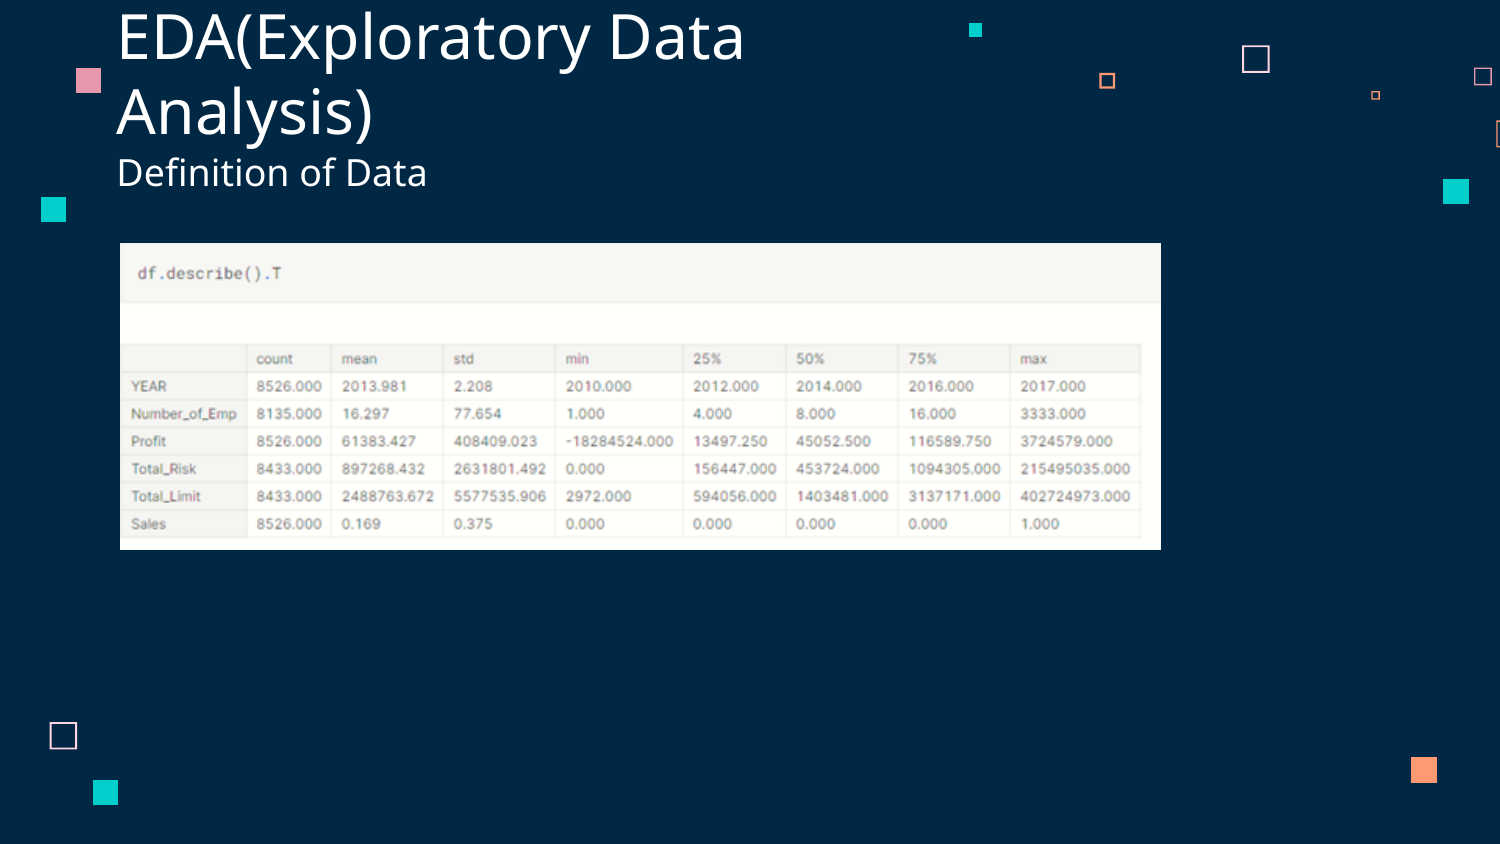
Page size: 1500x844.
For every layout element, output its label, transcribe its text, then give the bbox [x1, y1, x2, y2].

text_box [40, 196, 67, 223]
title EDA(Exploratory Data Analysis) [101, 67, 918, 163]
picture [119, 242, 1161, 550]
text_box [1411, 757, 1437, 783]
text_box [75, 67, 102, 94]
title Definition of Data [101, 162, 789, 210]
